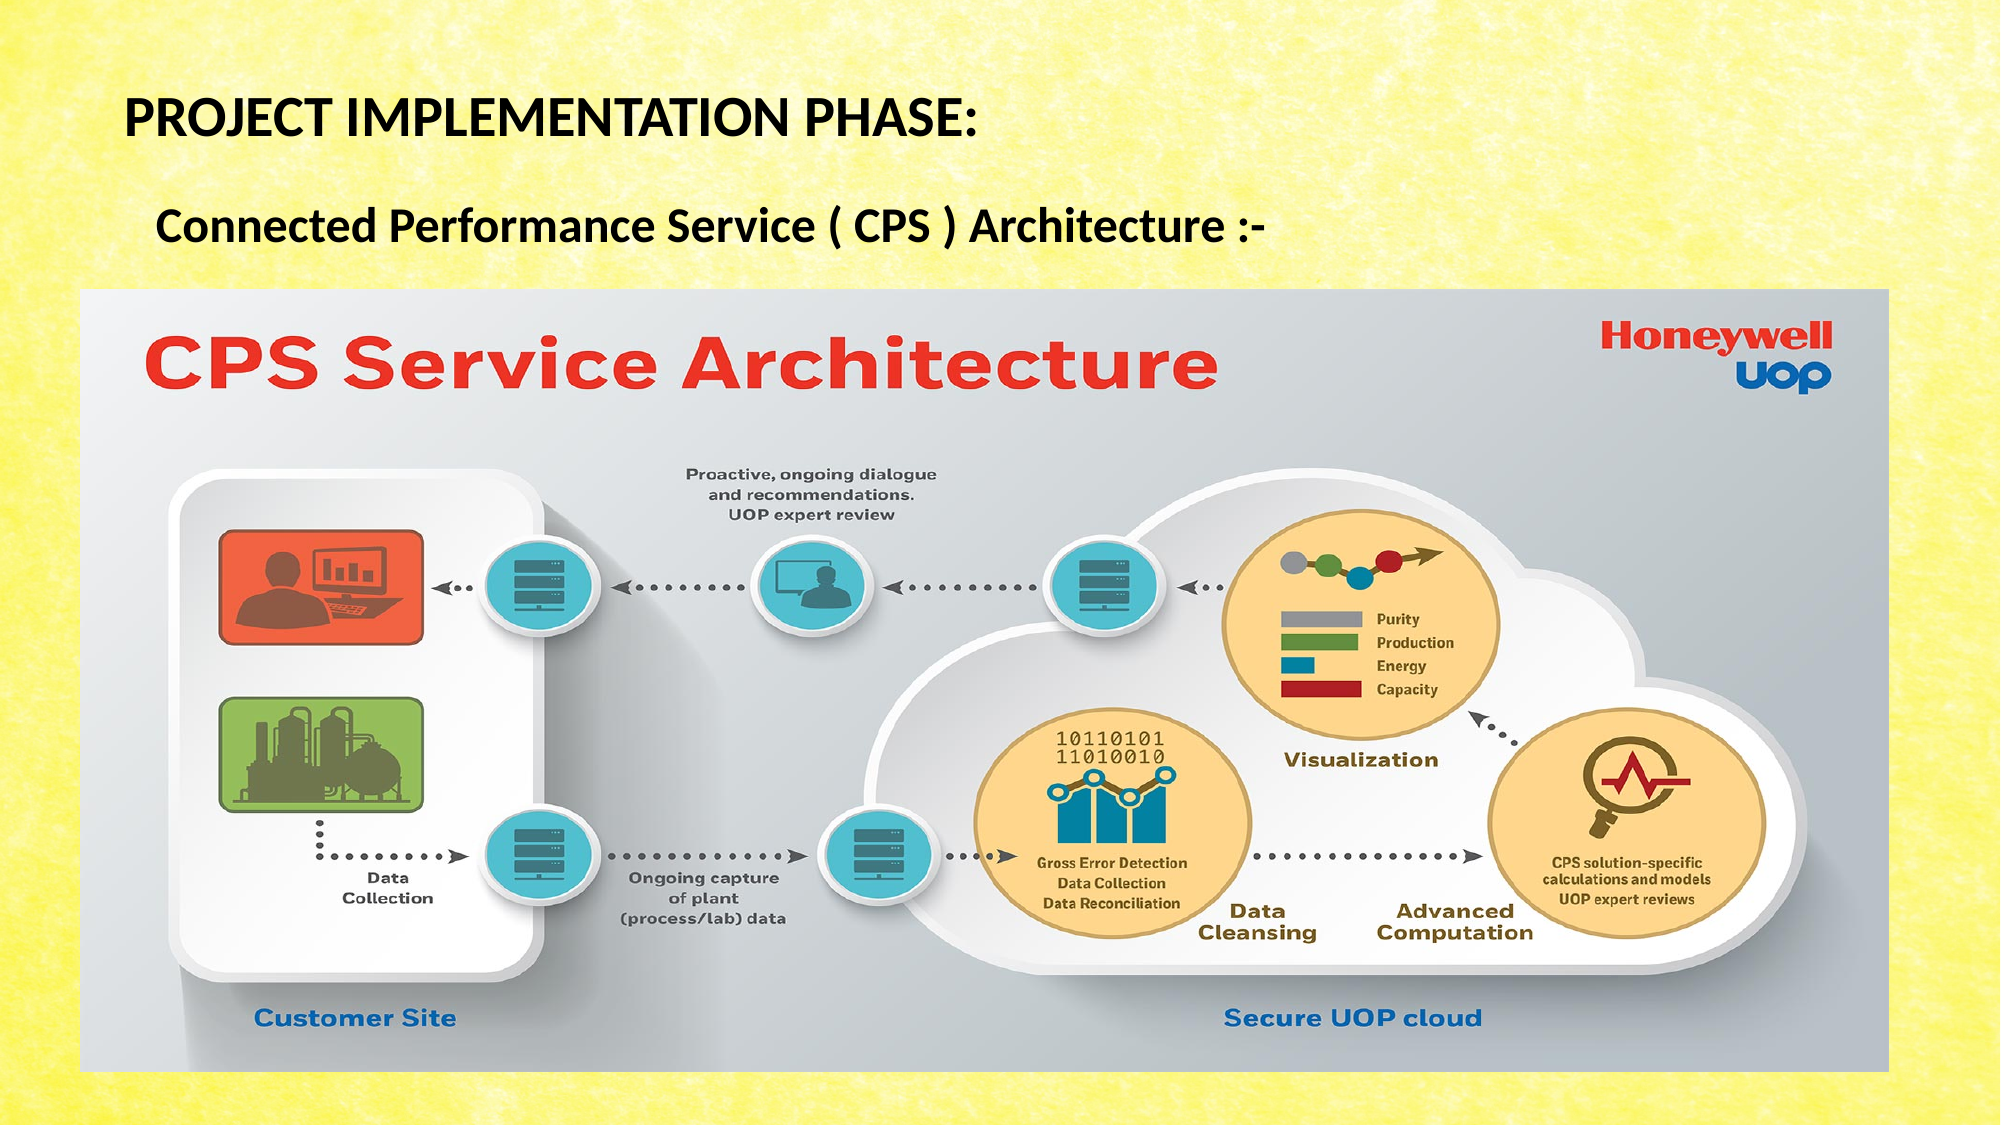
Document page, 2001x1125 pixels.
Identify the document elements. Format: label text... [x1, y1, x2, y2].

picture [0, 0, 2001, 1125]
text_box Connected Performance Service ( CPS ) Architecture :- [141, 185, 1758, 260]
text_box PROJECT IMPLEMENTATION PHASE: [109, 70, 1485, 156]
